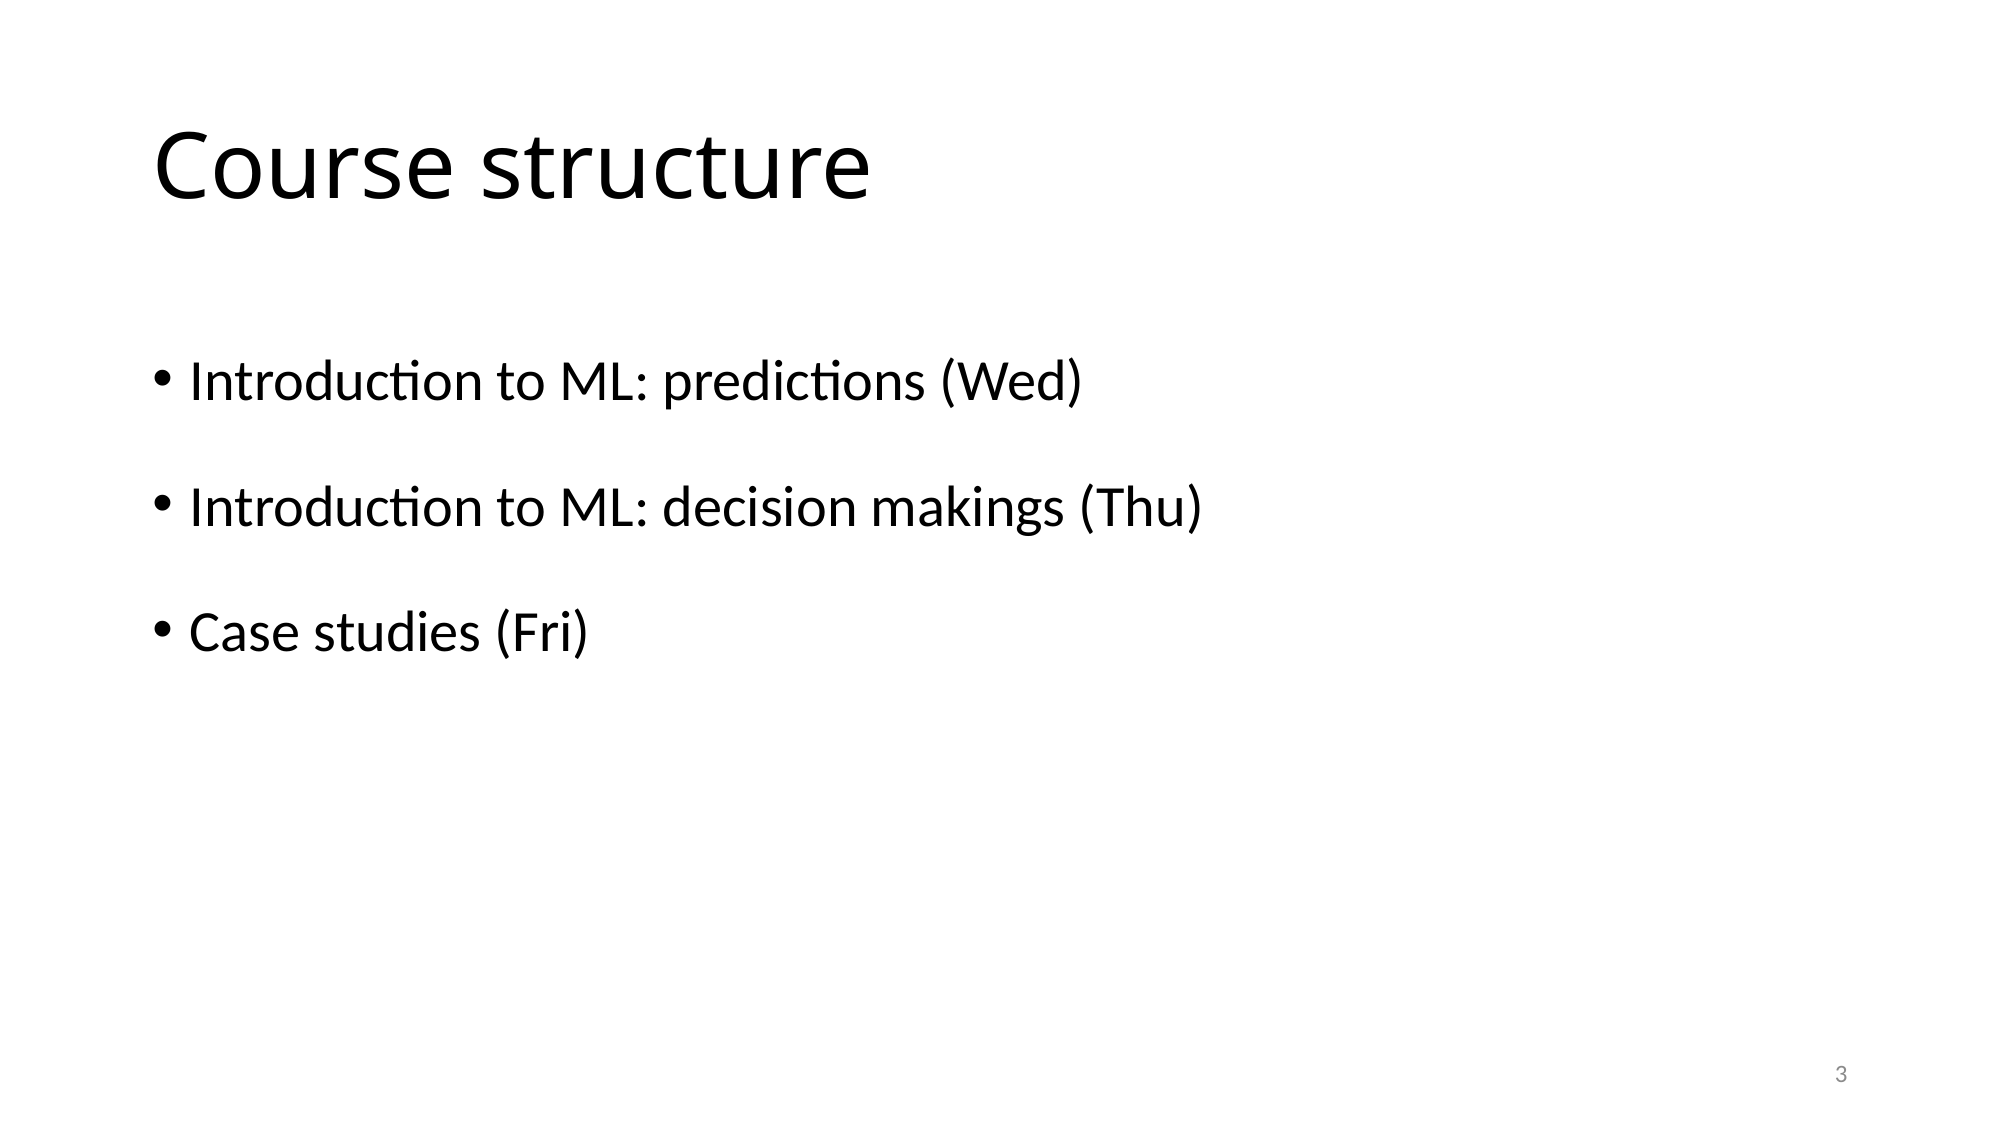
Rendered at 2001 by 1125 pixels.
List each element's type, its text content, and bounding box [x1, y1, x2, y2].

slide_number 3 [1412, 1042, 1863, 1103]
list Introduction to ML: predictions (Wed) Introduction to ML: decision makings (Thu) Case studies (Fri) [137, 299, 1863, 1014]
title Course structure [137, 59, 1863, 278]
